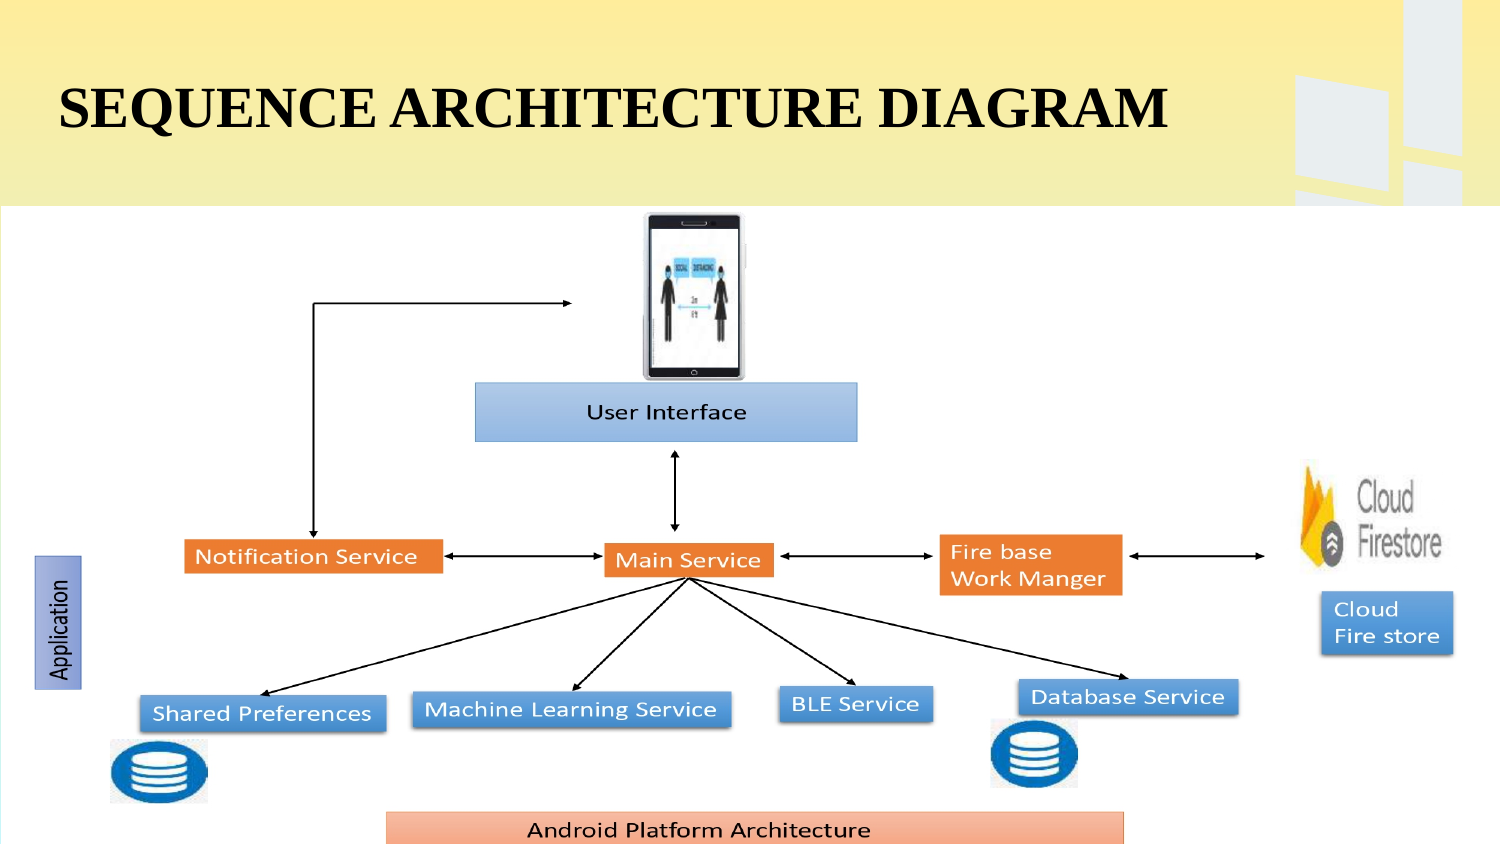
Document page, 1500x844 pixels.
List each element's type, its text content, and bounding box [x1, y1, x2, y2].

picture [1, 206, 1500, 844]
text_box SEQUENCE ARCHITECTURE DIAGRAM [43, 61, 1330, 147]
